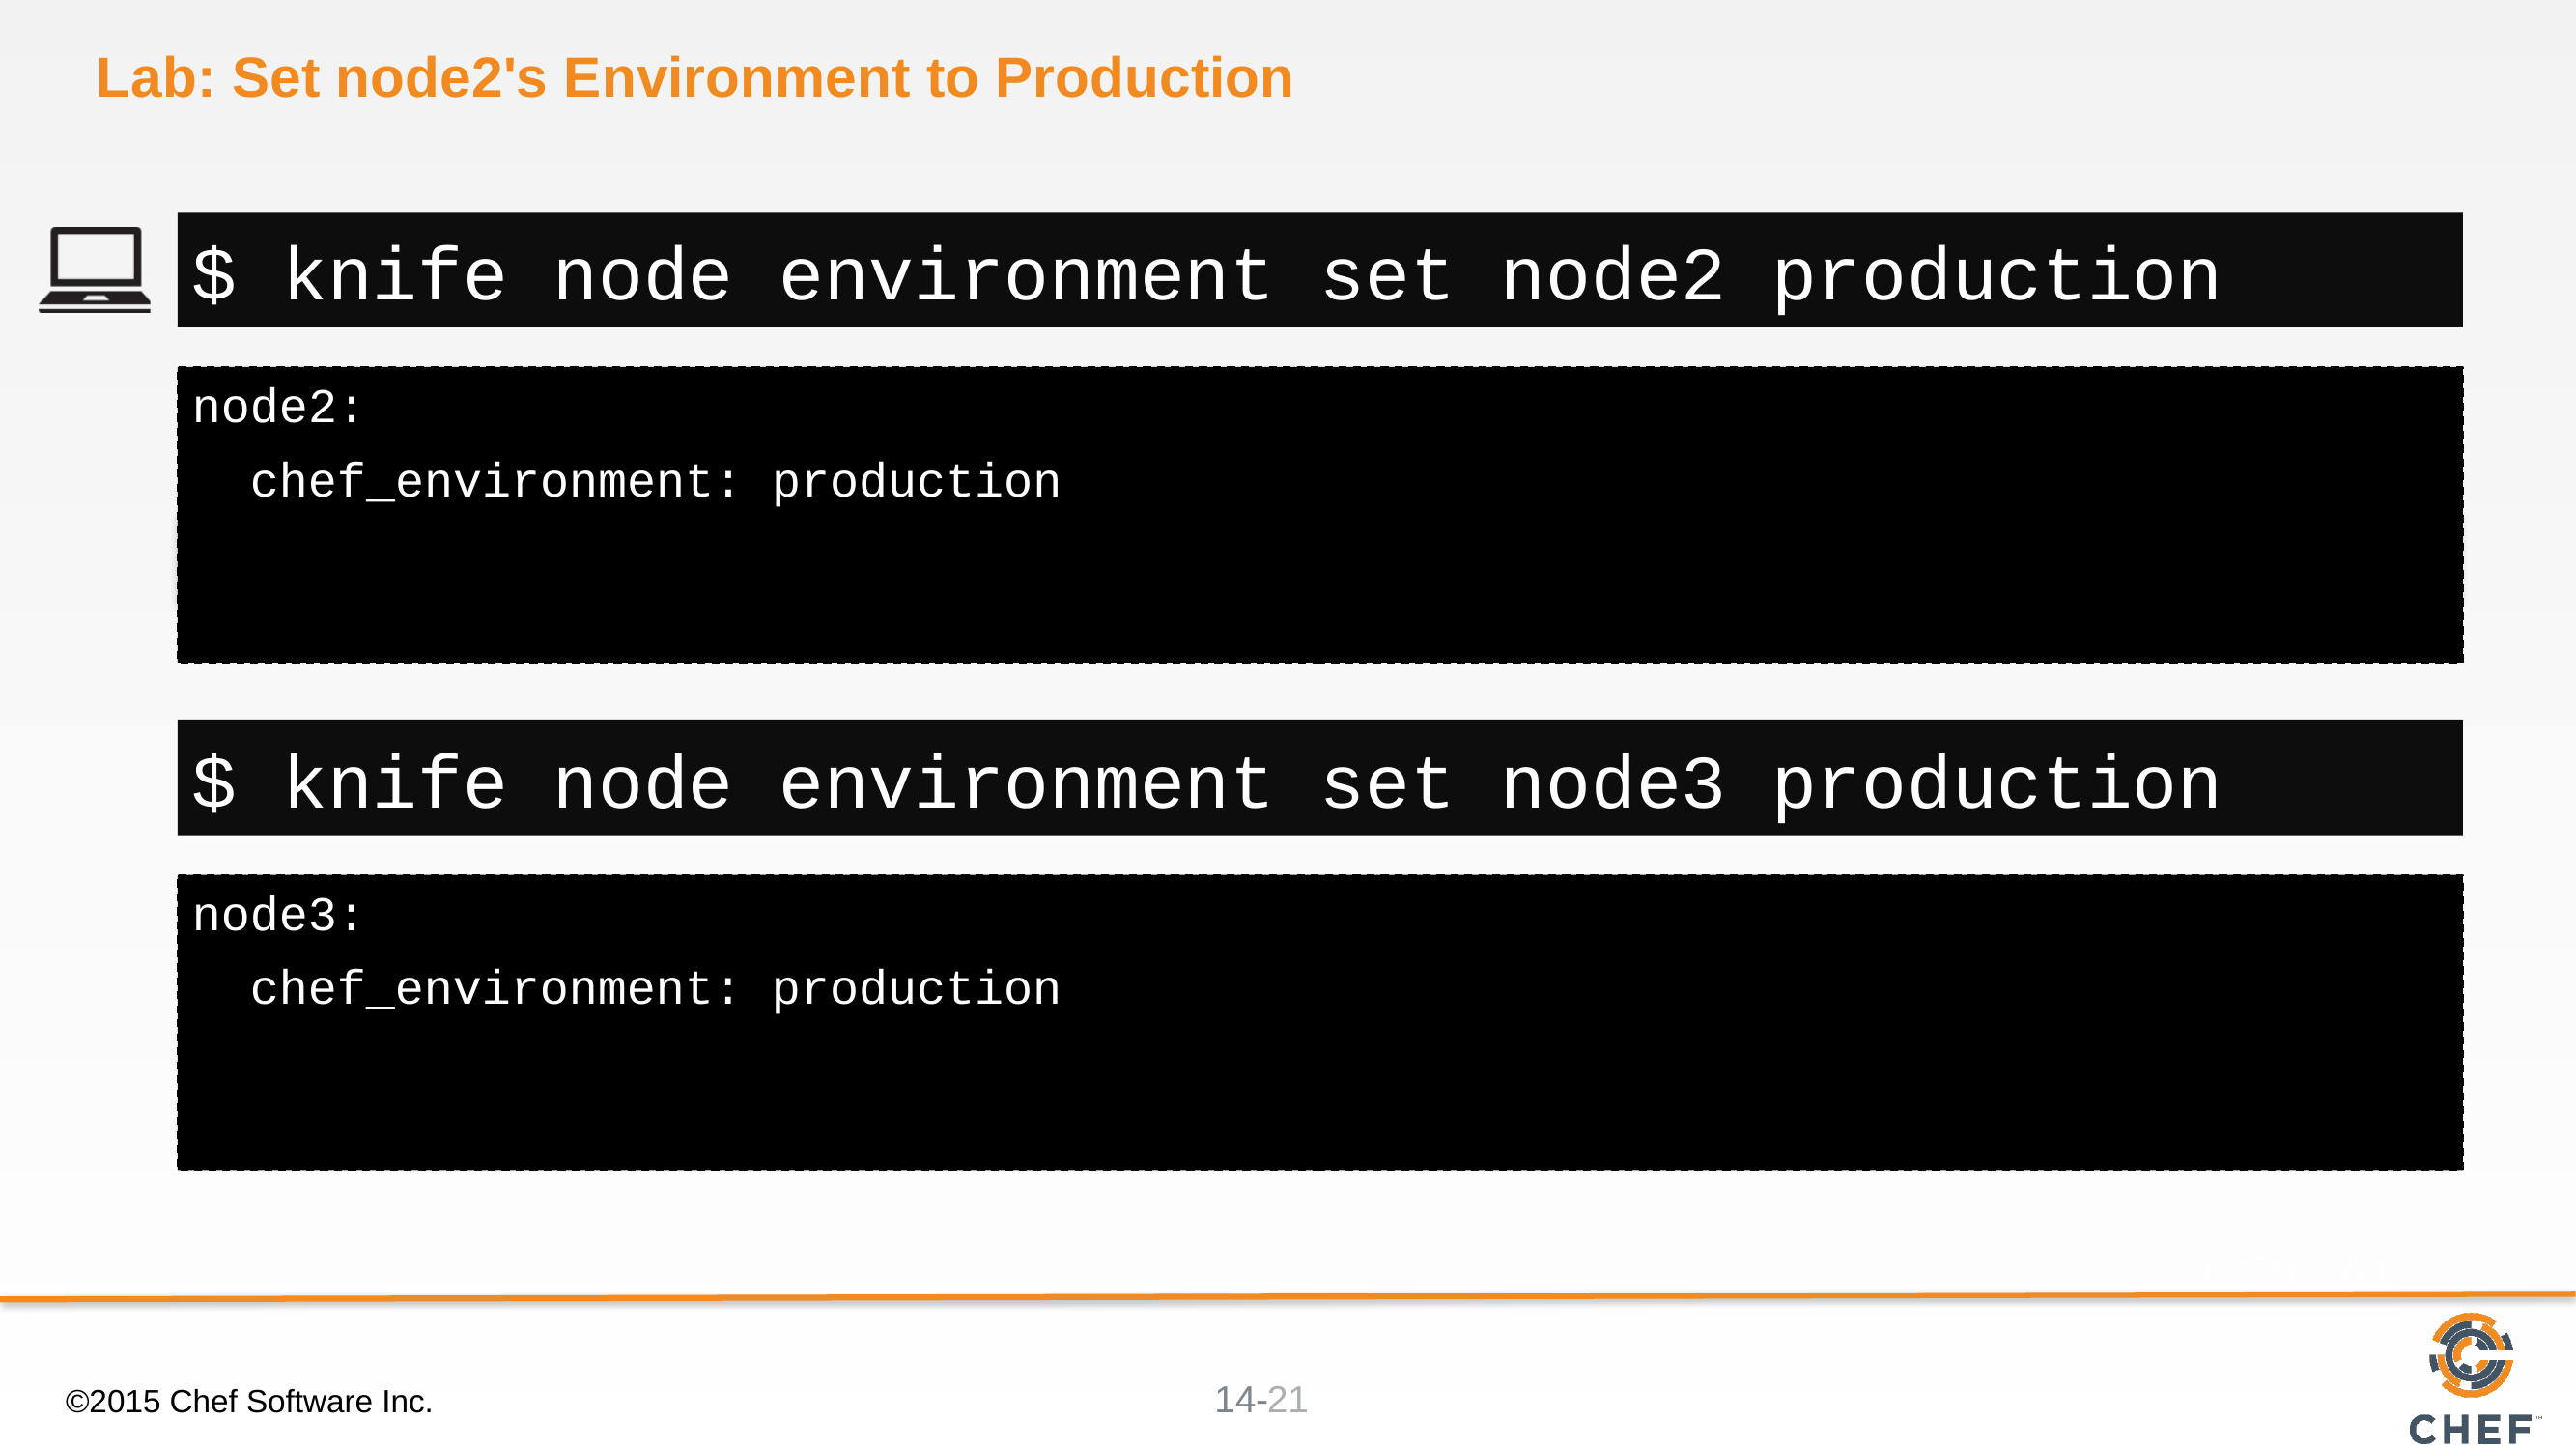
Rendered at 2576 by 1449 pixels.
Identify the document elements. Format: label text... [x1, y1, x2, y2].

list $ knife node environment set node2 production [177, 212, 2463, 327]
title Lab: Set node2's Environment to Production [96, 48, 2463, 180]
list node2: chef_environment: production [177, 366, 2464, 664]
text_box node3: chef_environment: production [177, 874, 2463, 1171]
text_box $ knife node environment set node3 production [177, 719, 2463, 836]
picture [2399, 1297, 2550, 1449]
footer ©2015 Chef Software Inc. [51, 1359, 952, 1440]
slide_number 21 [998, 1359, 1578, 1437]
